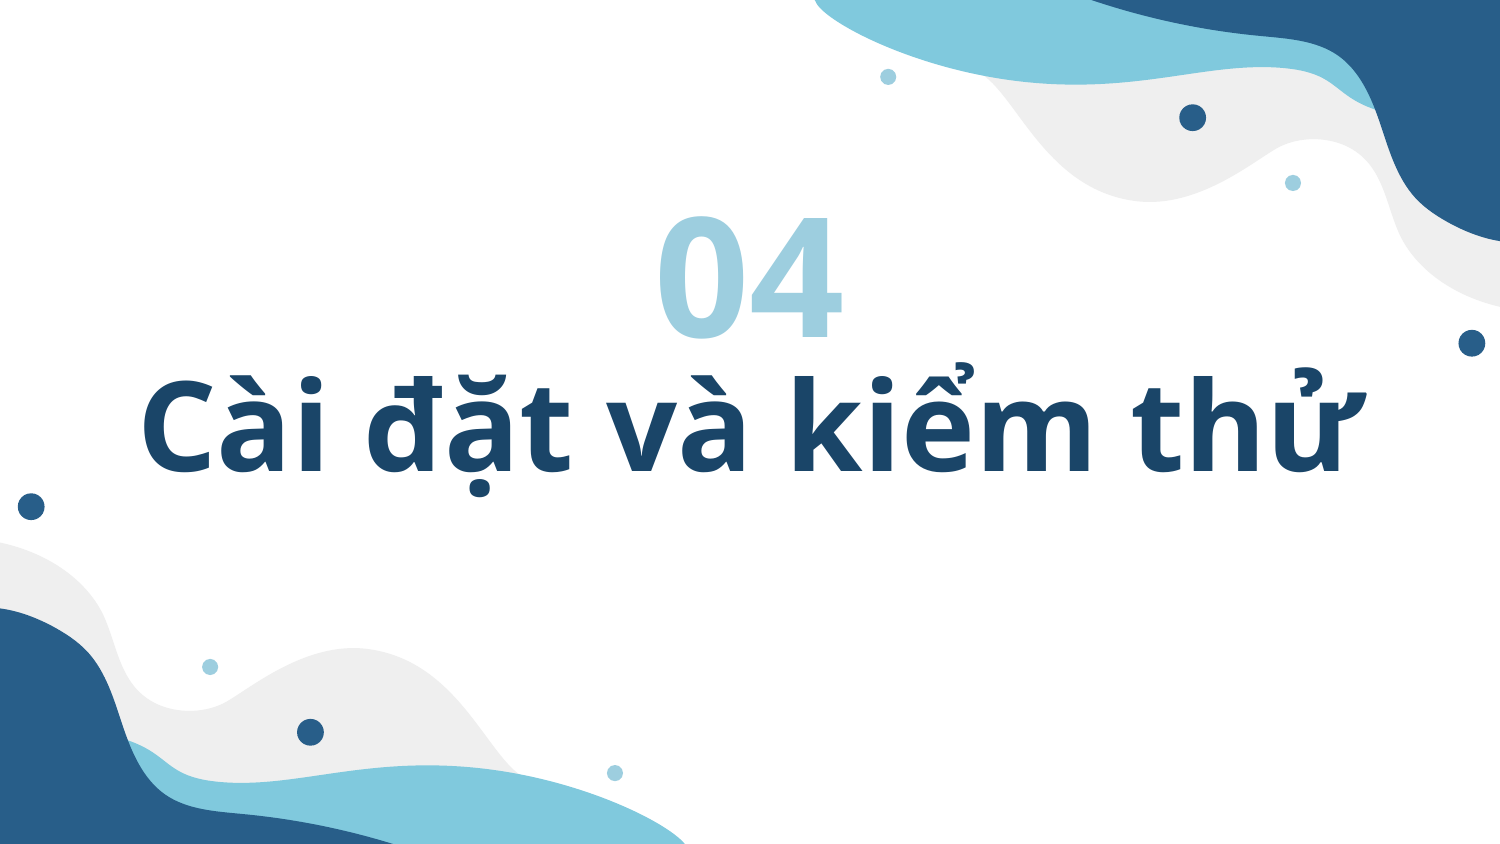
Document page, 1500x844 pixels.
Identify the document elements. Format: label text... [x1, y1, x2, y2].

title 04 [509, 191, 991, 352]
title Cài đặt và kiểm thử [54, 354, 1445, 490]
